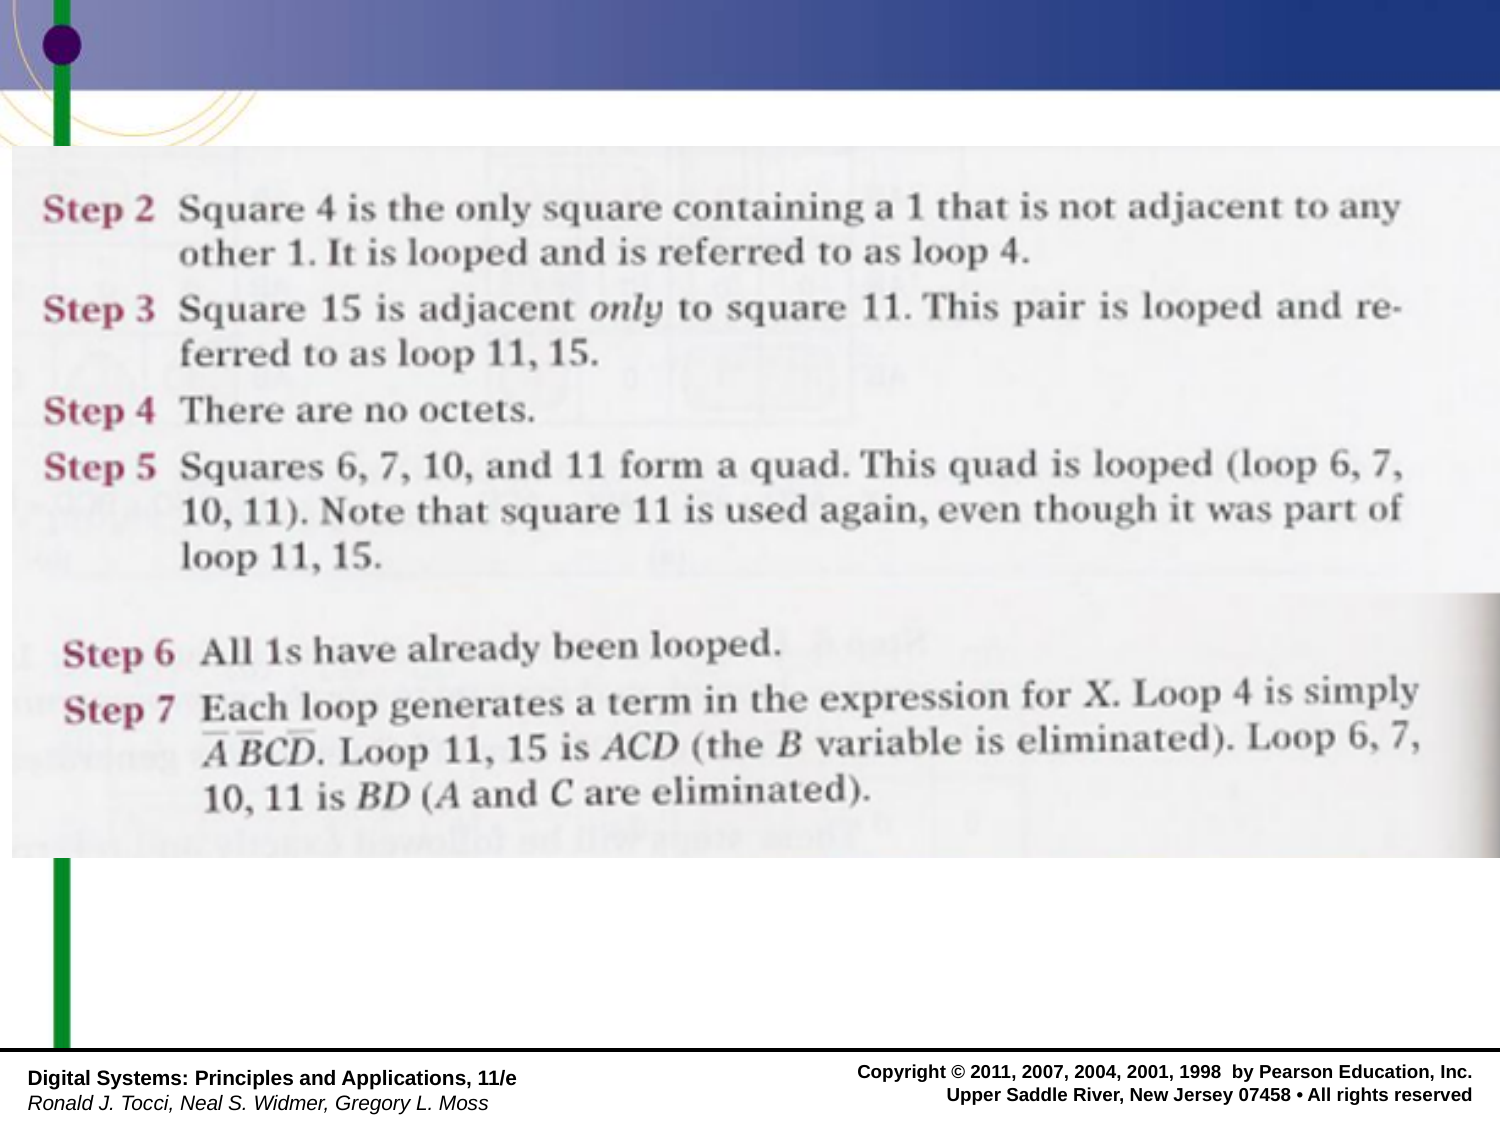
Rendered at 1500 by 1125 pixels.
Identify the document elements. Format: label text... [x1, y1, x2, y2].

picture [0, 0, 1500, 1048]
text_box Digital Systems: Principles and Applications, 11/e Ronald J. Tocci, Neal S. Widmer, Gregory L. Moss [12, 1046, 575, 1122]
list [12, 145, 1500, 858]
